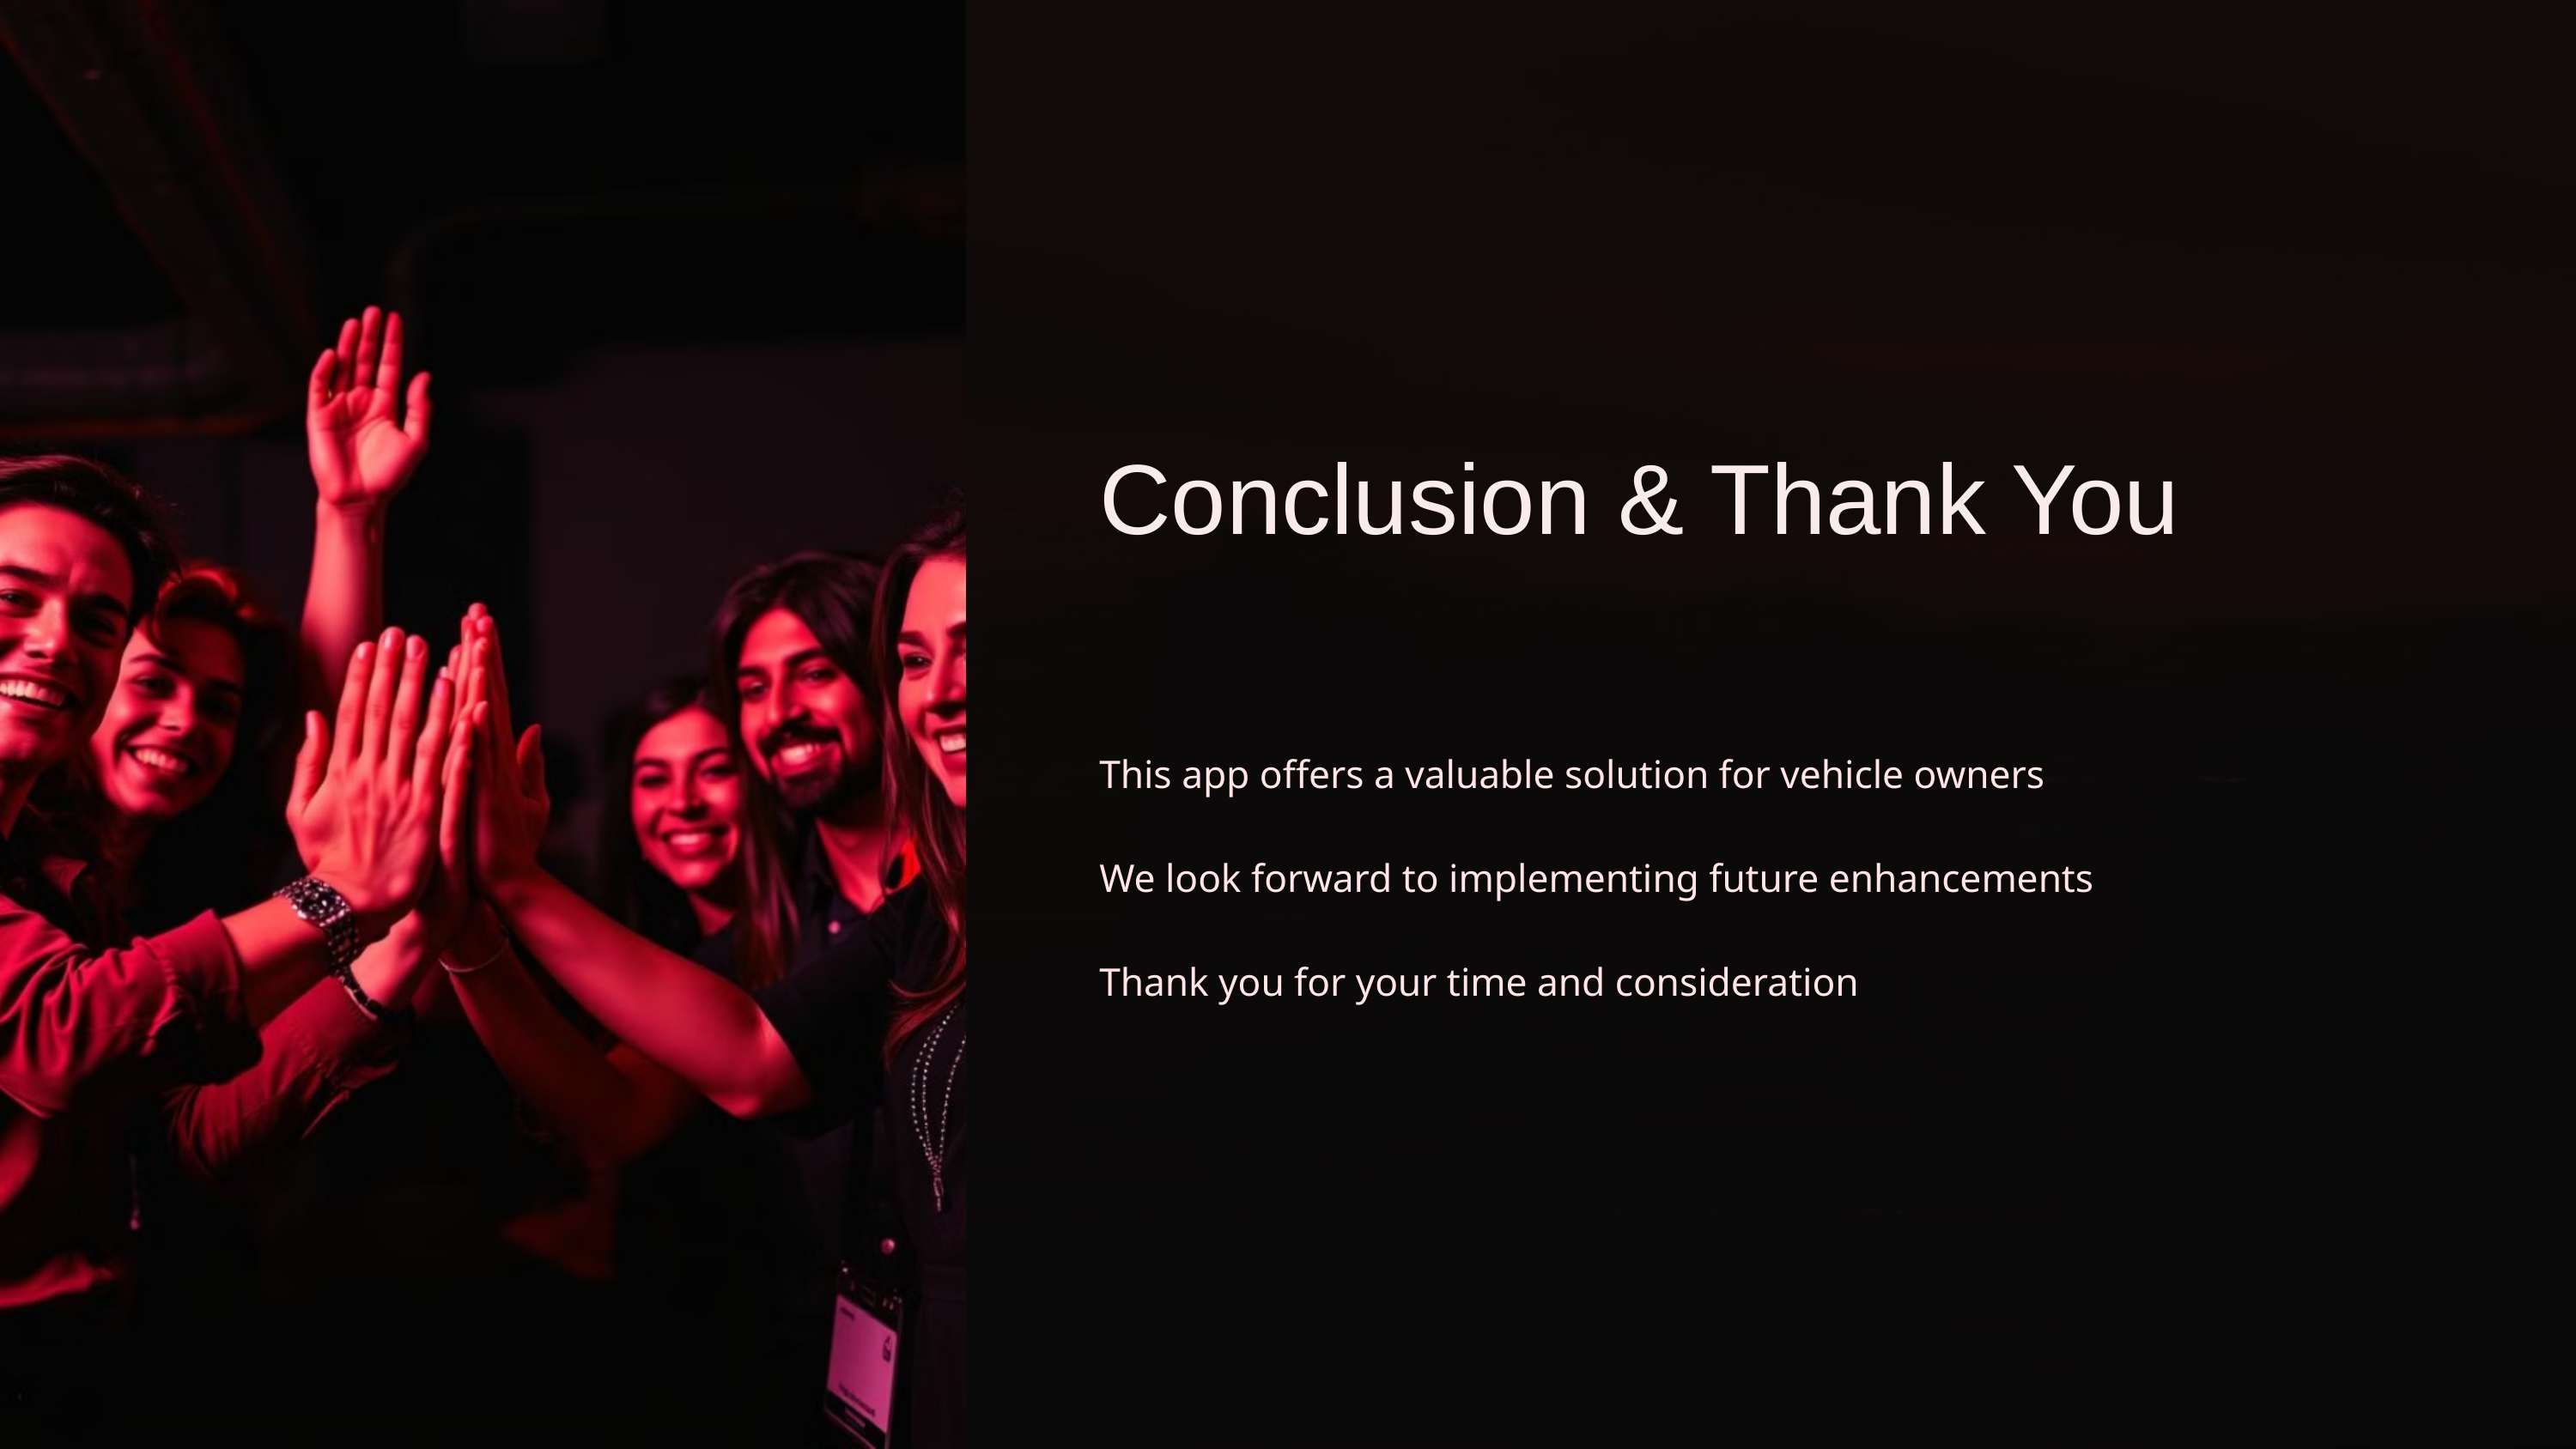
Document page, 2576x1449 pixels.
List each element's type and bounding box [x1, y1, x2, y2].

text_box [1099, 743, 2443, 805]
text_box [0, 0, 2576, 1449]
text_box [1099, 951, 2443, 1013]
text_box [1099, 847, 2443, 909]
text_box [1099, 435, 2443, 688]
